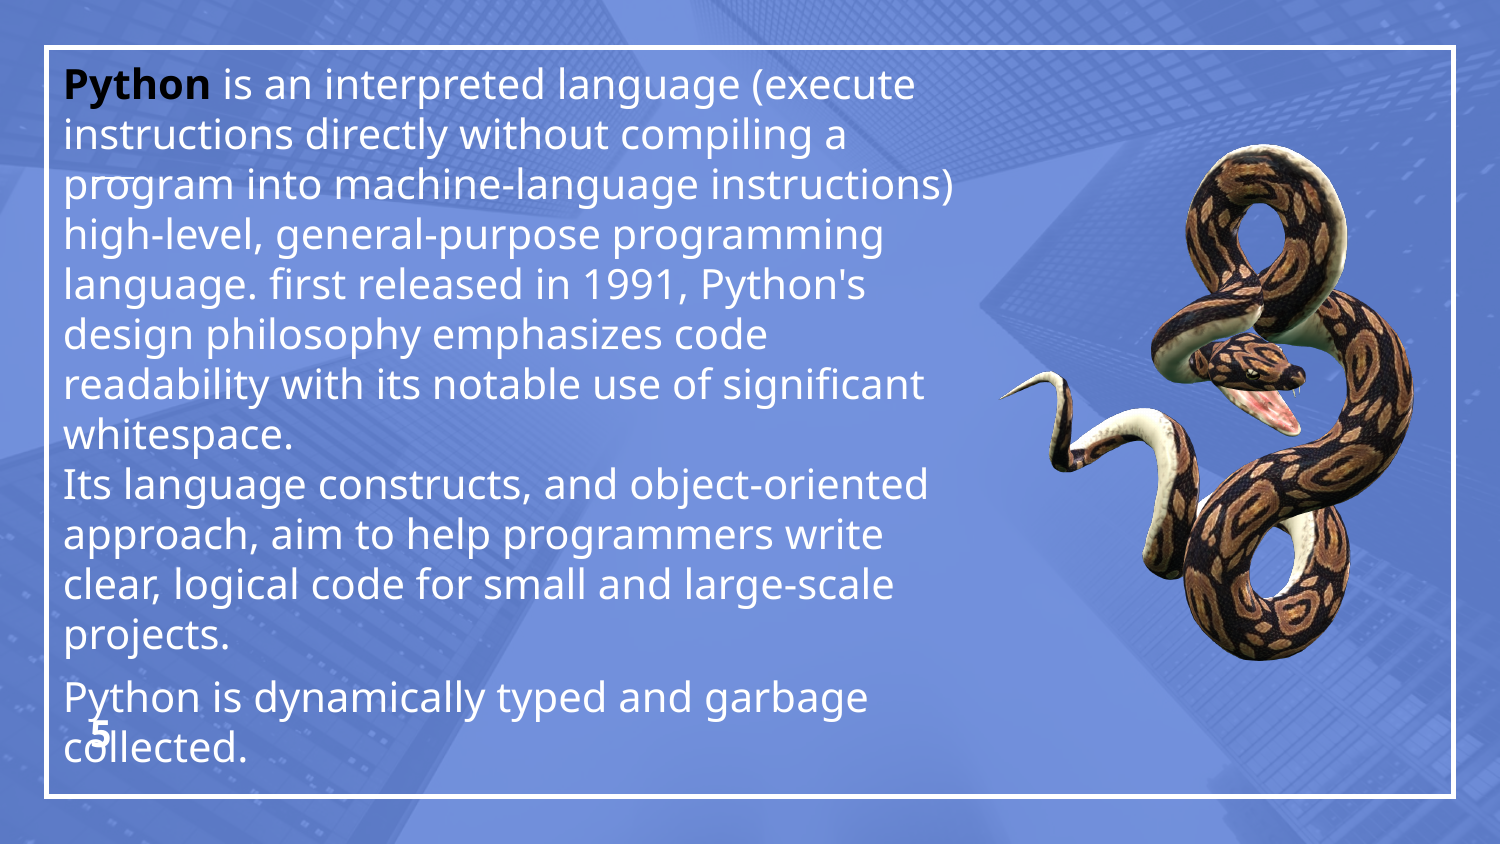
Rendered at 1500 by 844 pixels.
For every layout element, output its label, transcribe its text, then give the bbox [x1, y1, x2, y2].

slide_number 5 [75, 741, 165, 777]
list Python is an interpreted language (execute instructions directly without compiling a program into machine-language instructions) high-level, general-purpose programming language. first released in 1991, Python's design philosophy emphasizes code readability with its notable use of significant whitespace. Its language constructs, and object-oriented approach, aim to help programmers write clear, logical code for small and large-scale projects. Python is dynamically typed and garbage collected. [47, 42, 999, 741]
picture [997, 144, 1414, 661]
